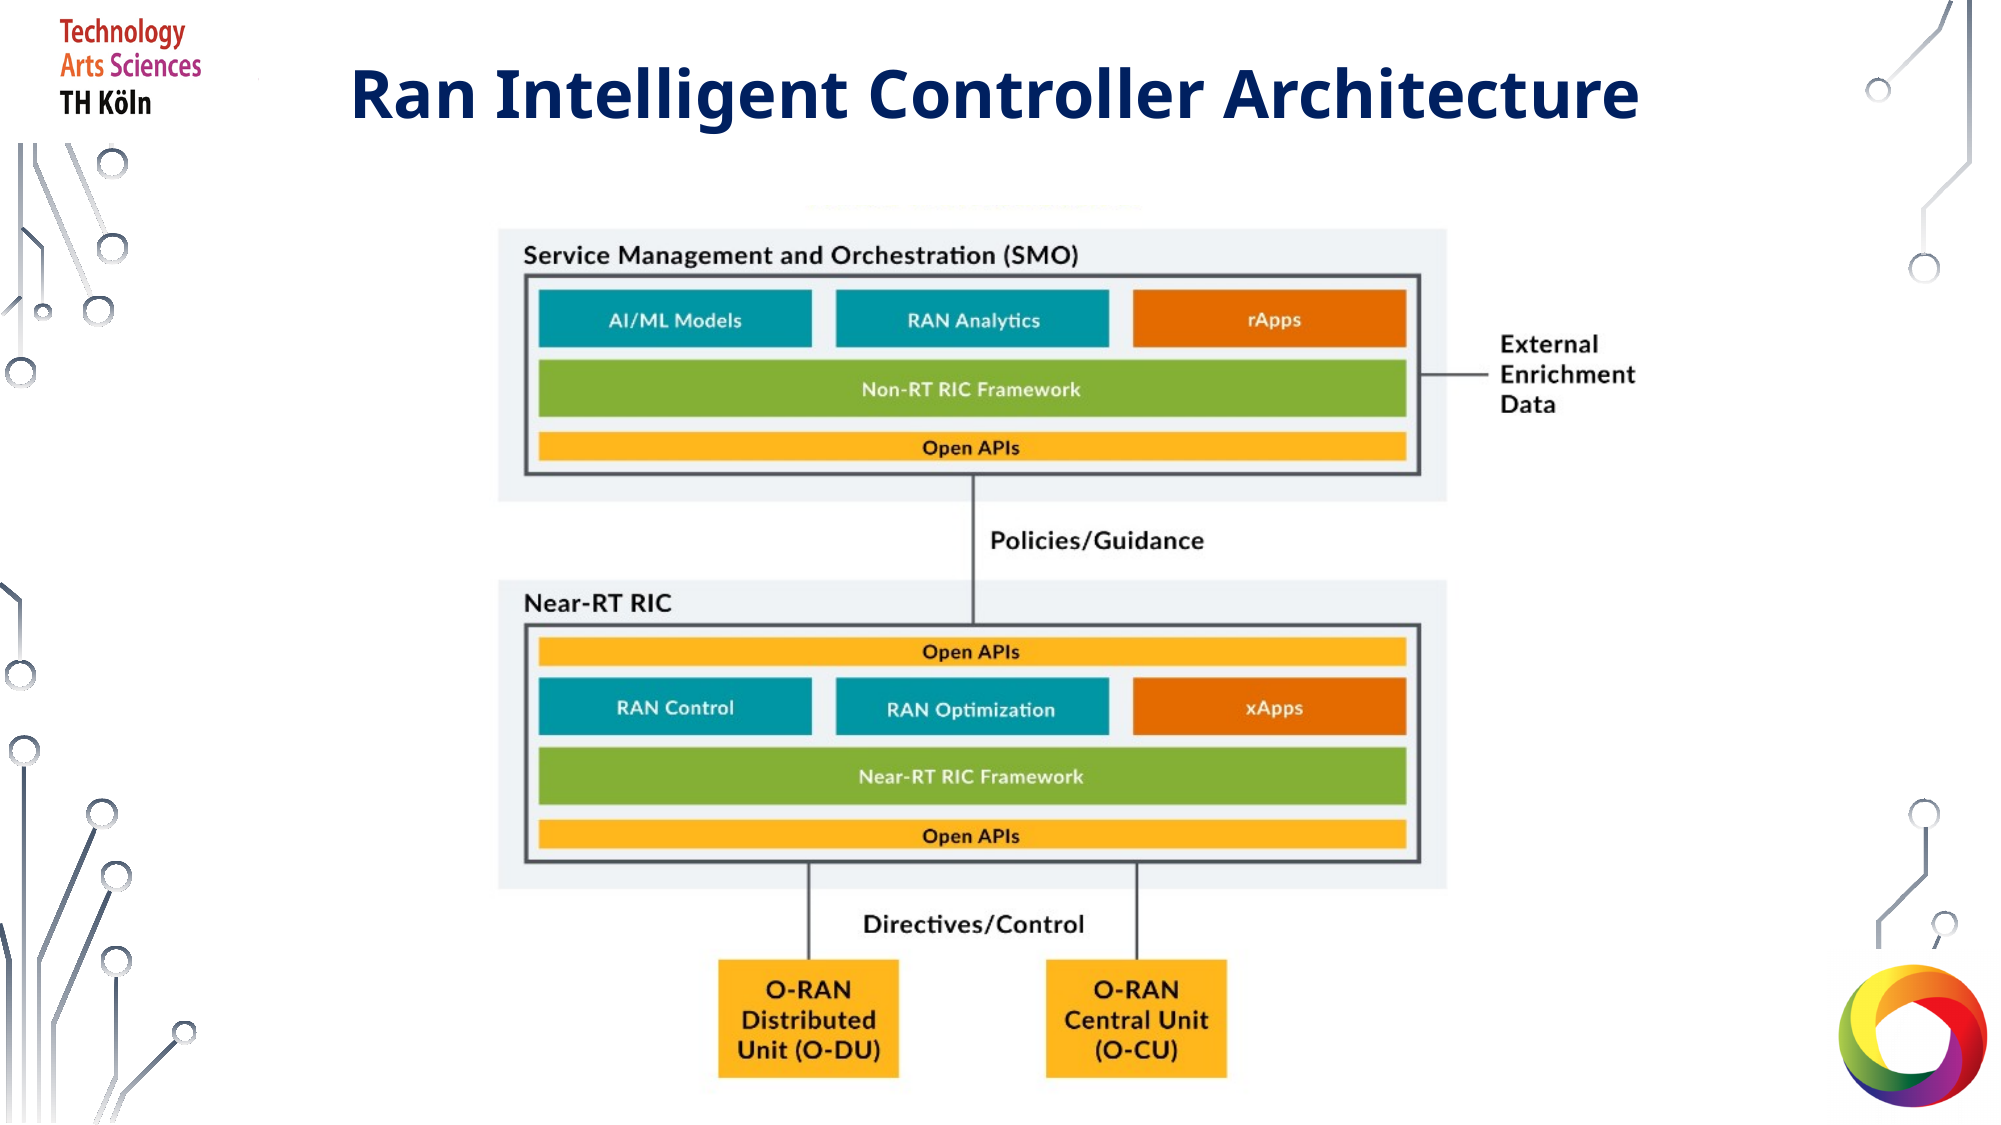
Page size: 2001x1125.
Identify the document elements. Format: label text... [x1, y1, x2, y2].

picture [1827, 949, 2000, 1125]
title Ran Intelligent Controller Architecture [323, 17, 1670, 177]
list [279, 205, 1786, 1096]
picture [3, 0, 259, 143]
